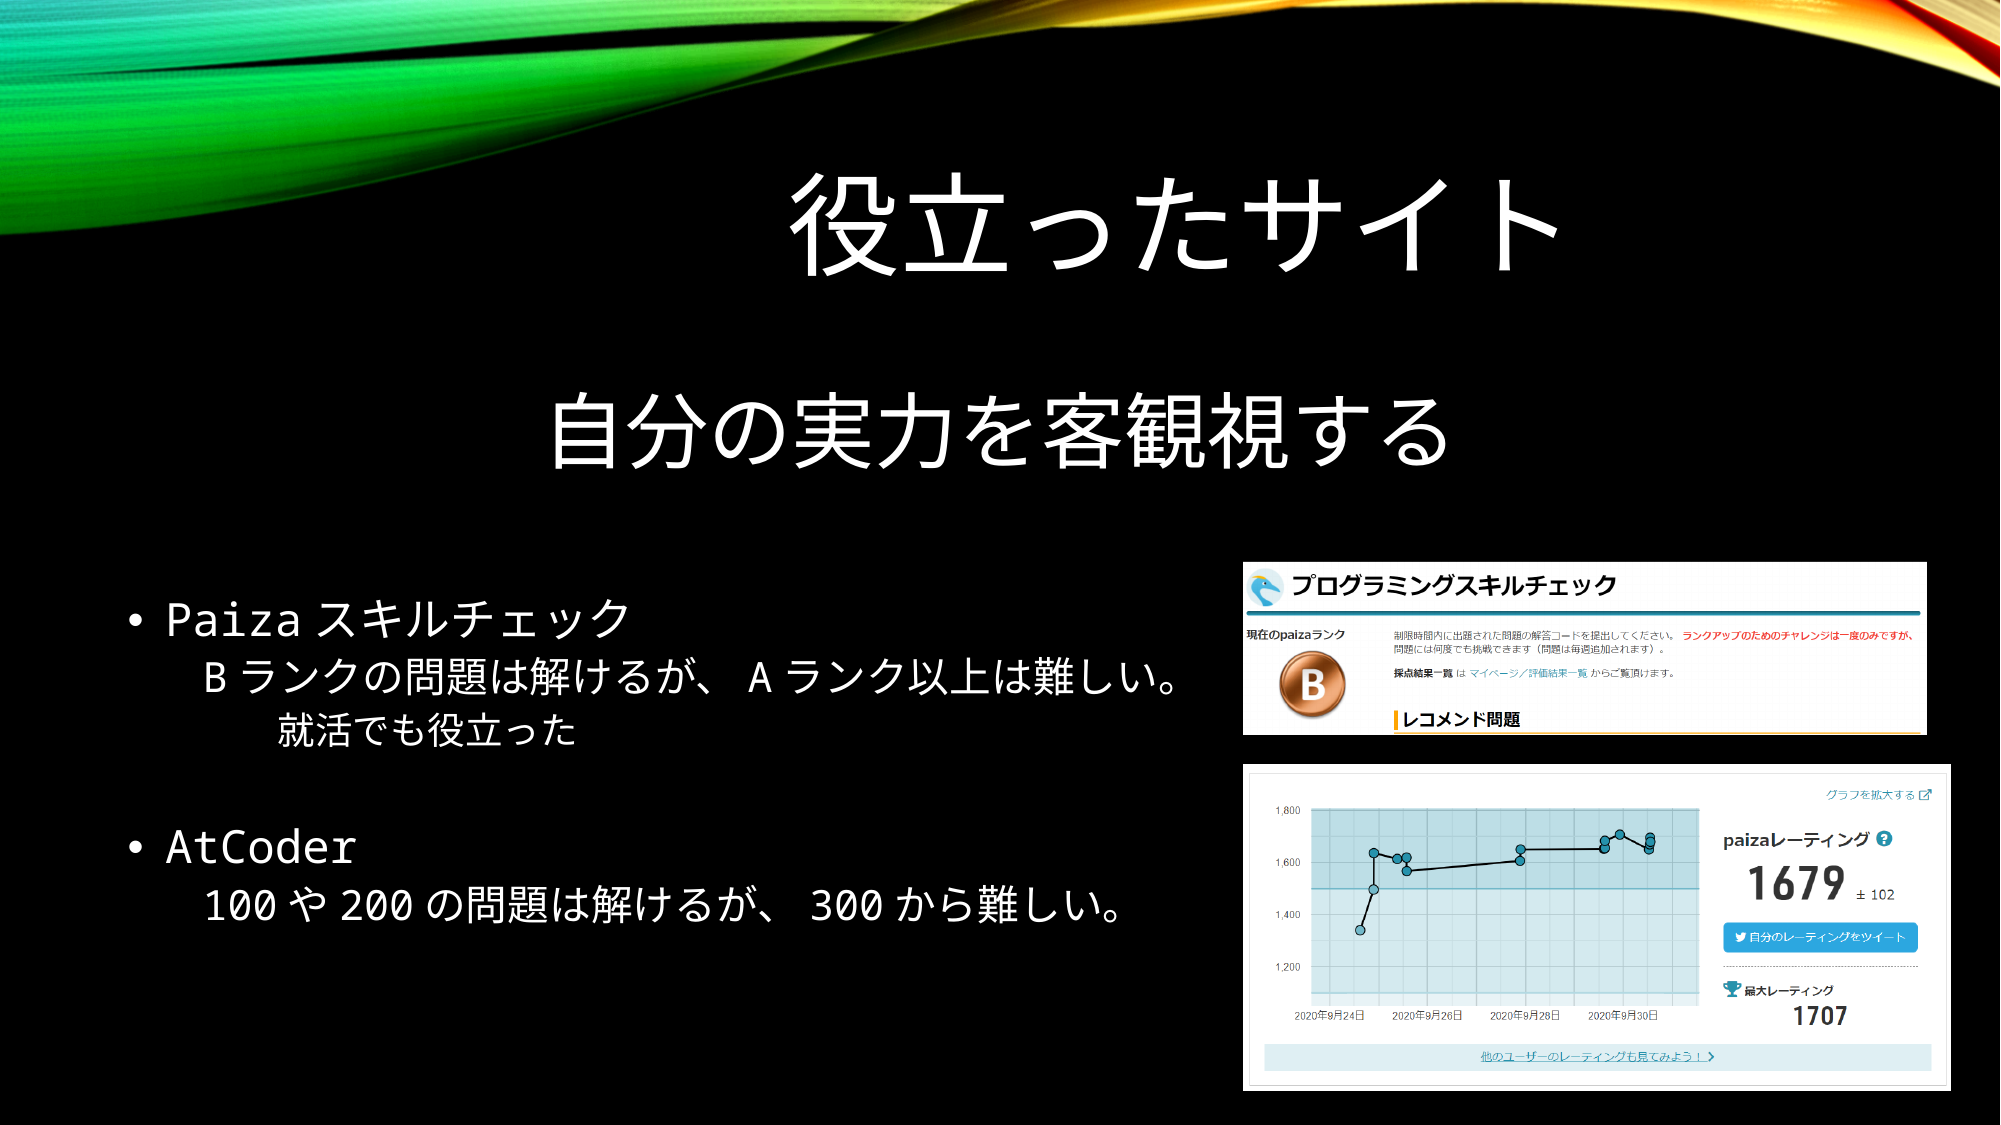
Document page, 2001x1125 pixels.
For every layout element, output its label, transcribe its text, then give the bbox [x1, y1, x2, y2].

picture [1243, 764, 1951, 1091]
title 役立ったサイト [474, 125, 1888, 338]
picture [0, 0, 2000, 237]
text_box 自分の実力を客観視する [470, 354, 1530, 517]
list Paizaスキルチェック Bランクの問題は解けるが、Aランク以上は難しい。 就活でも役立った AtCoder 100や200の問題は解けるが、300から難しい。 [112, 589, 1888, 991]
picture [1243, 561, 1928, 735]
